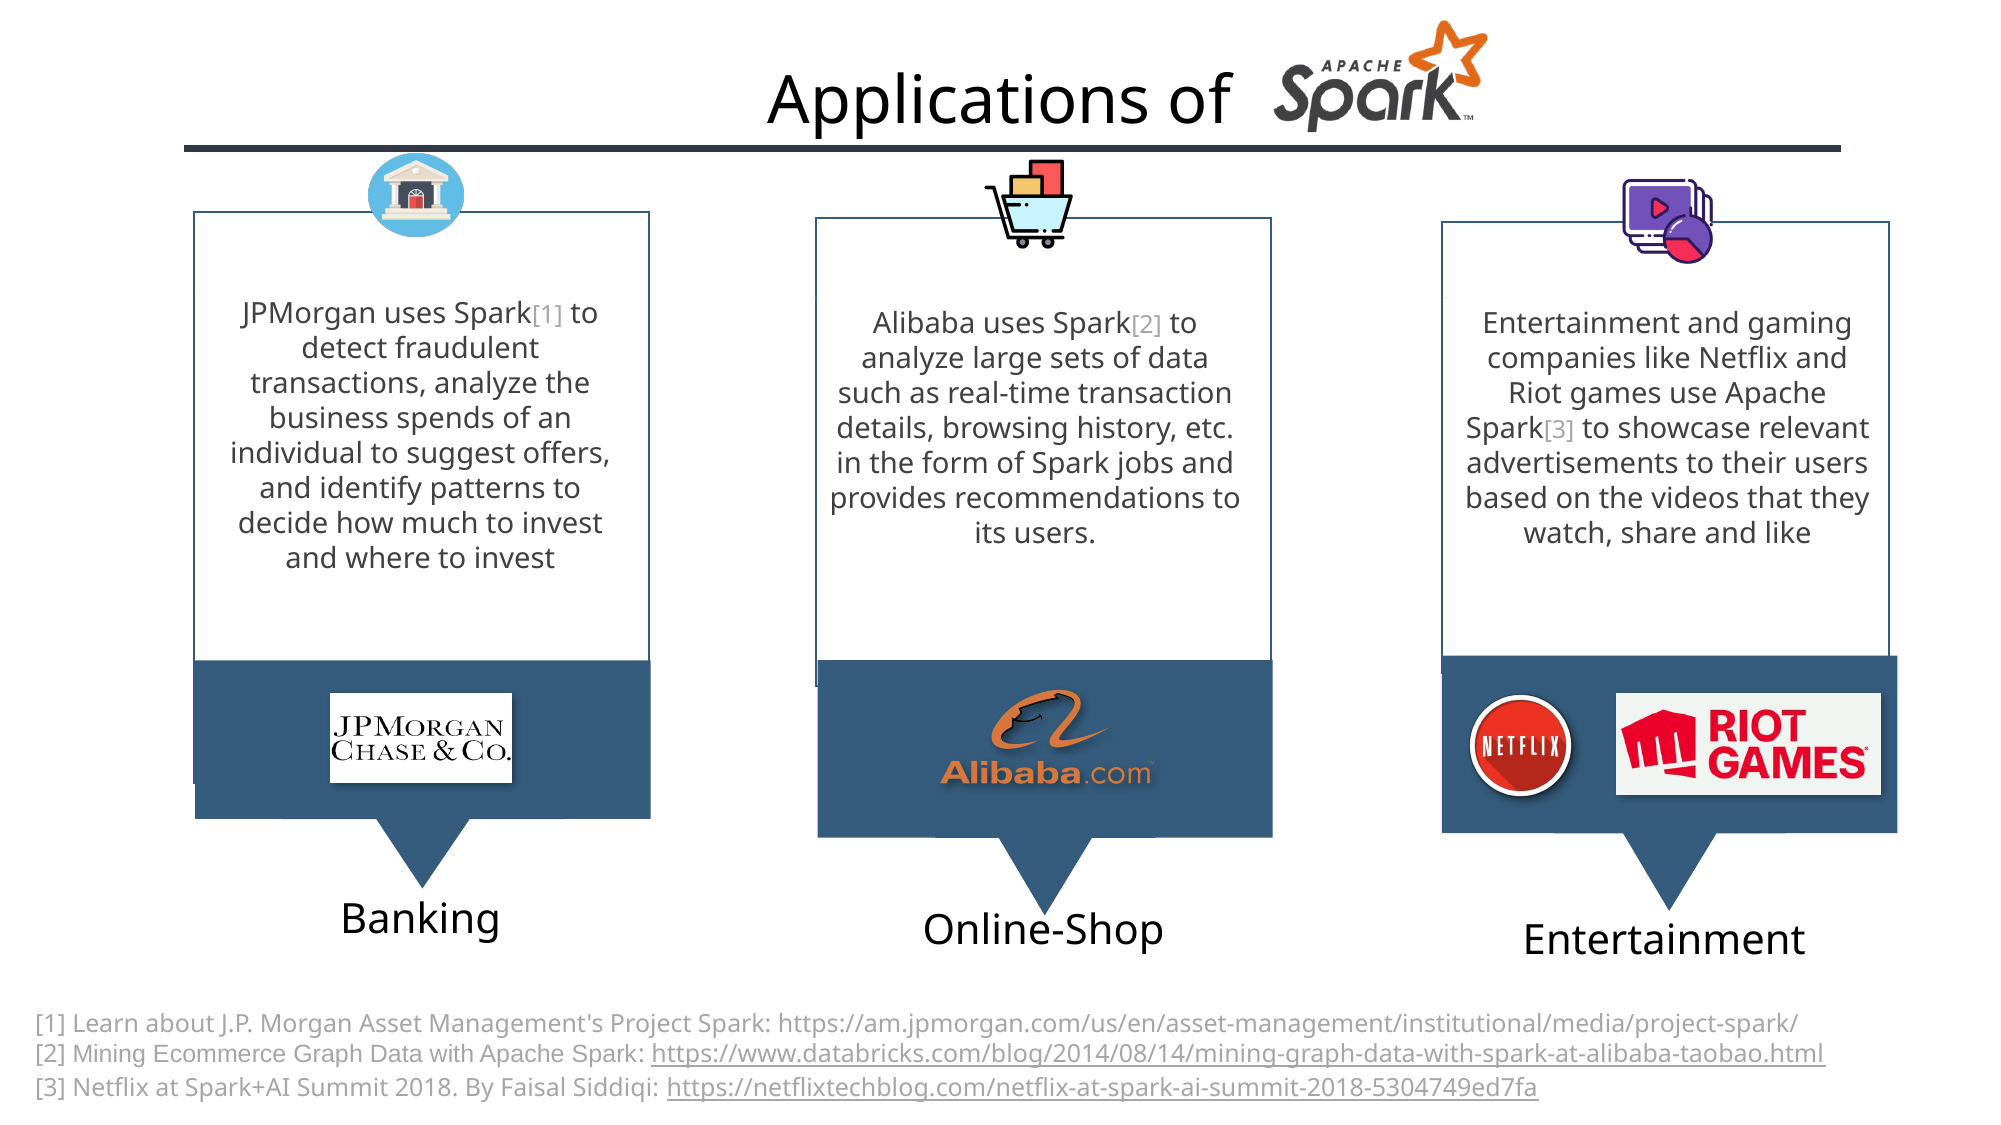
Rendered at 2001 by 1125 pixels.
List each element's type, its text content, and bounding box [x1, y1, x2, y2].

picture [1272, 19, 1488, 134]
text_box [1] Learn about J.P. Morgan Asset Management's Project Spark: https://am.jpmorgan.com/us/en/asset-management/institutional/media/project-spark/ [2] Mining Ecommerce Graph Data with Apache Spark: https://www.databricks.com/blog/2014/08/14/mining-graph-data-with-spark-at-alibaba-taobao.html [3] Netflix at Spark+AI Summit 2018. By Faisal Siddiqi: https://netflixtechblog.com/netflix-at-spark-ai-summit-2018-5304749ed7fa [20, 1000, 1980, 1114]
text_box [811, 155, 1273, 961]
text_box Applications of [283, 49, 1717, 144]
text_box [183, 144, 1842, 154]
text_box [193, 153, 651, 950]
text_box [1441, 169, 1898, 972]
